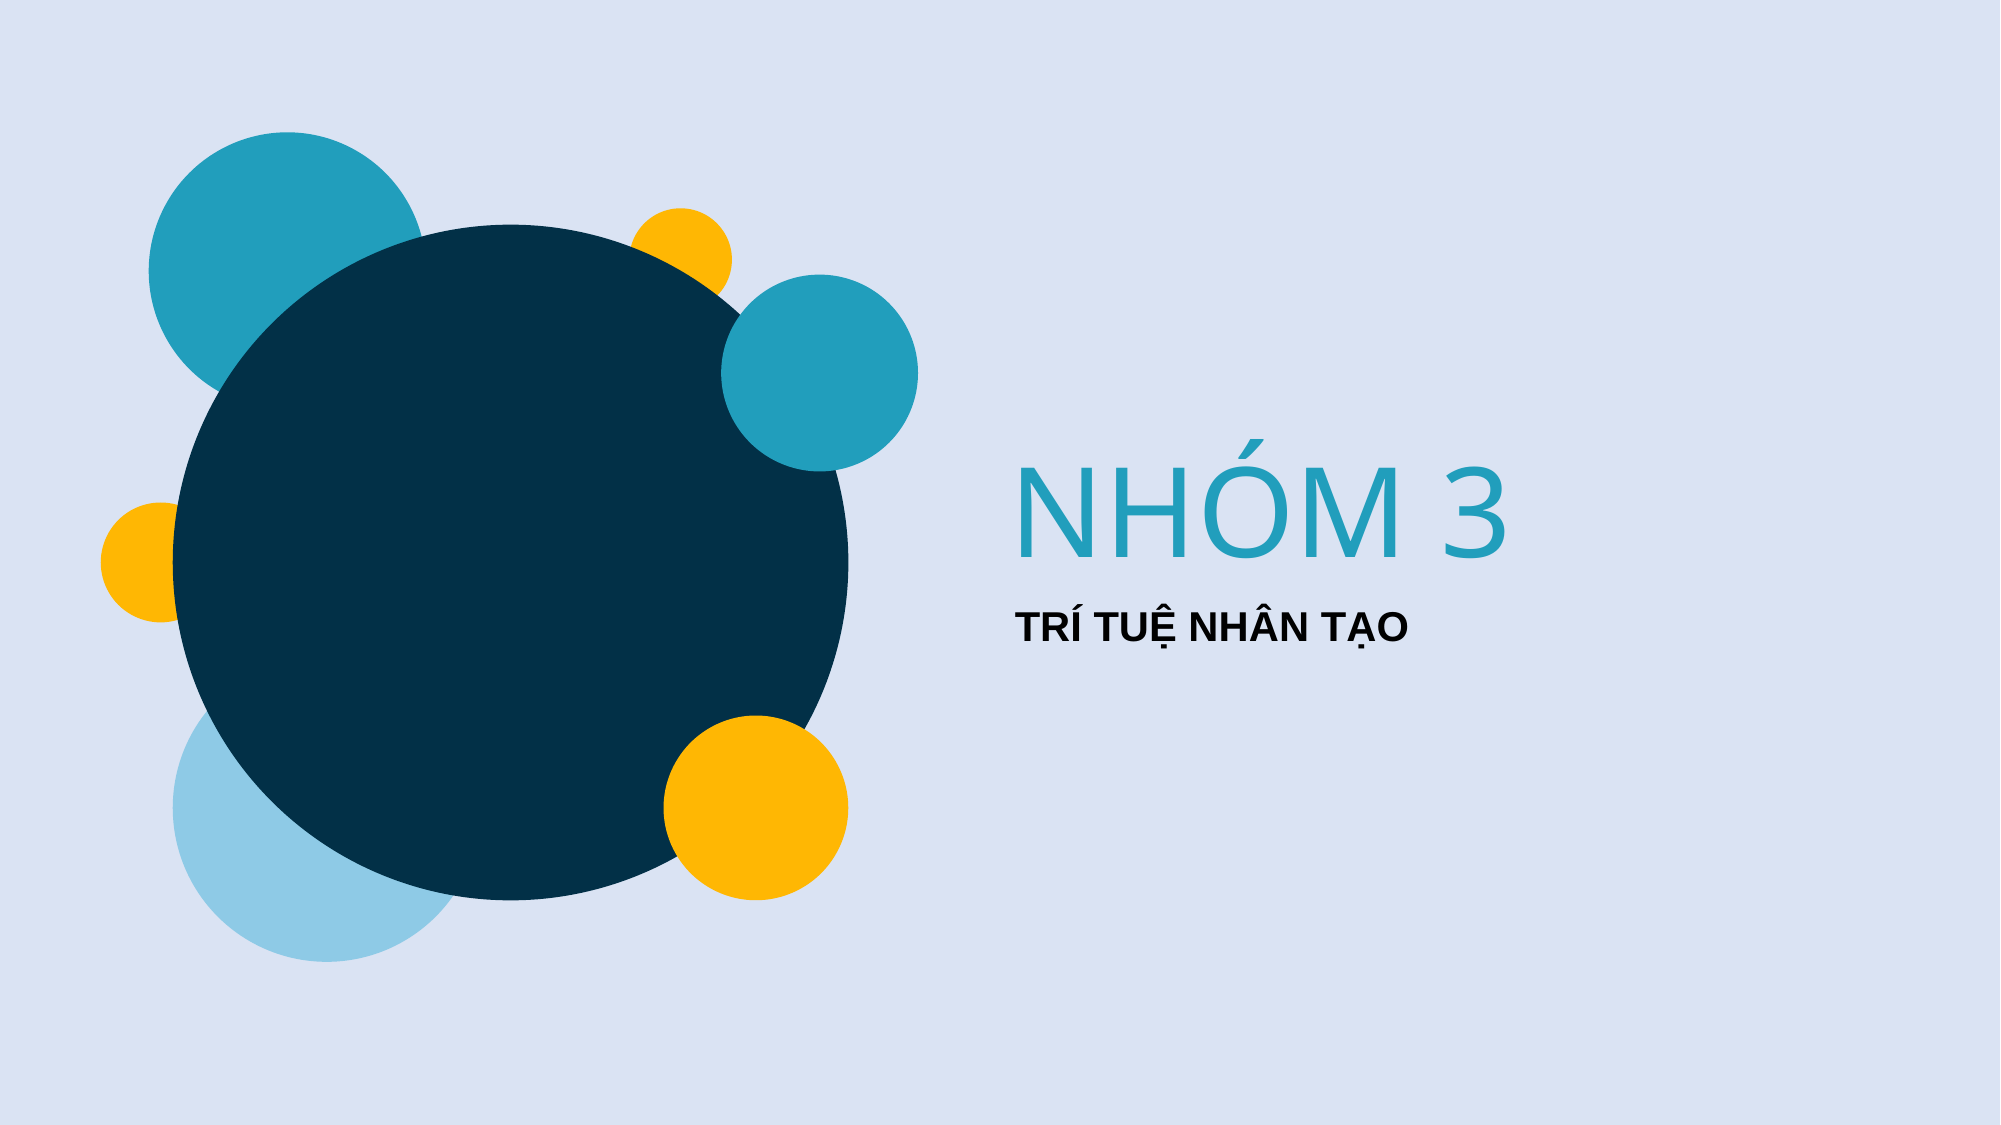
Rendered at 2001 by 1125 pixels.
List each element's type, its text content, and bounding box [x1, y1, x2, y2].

text_box [630, 207, 733, 295]
text_box [147, 131, 423, 392]
text_box [171, 711, 454, 963]
text_box [99, 501, 176, 624]
text_box TRÍ TUỆ NHÂN TẠO [999, 591, 1900, 657]
text_box [662, 714, 850, 902]
text_box NHÓM 3 [994, 425, 1899, 590]
text_box [171, 223, 850, 902]
text_box [720, 273, 920, 473]
